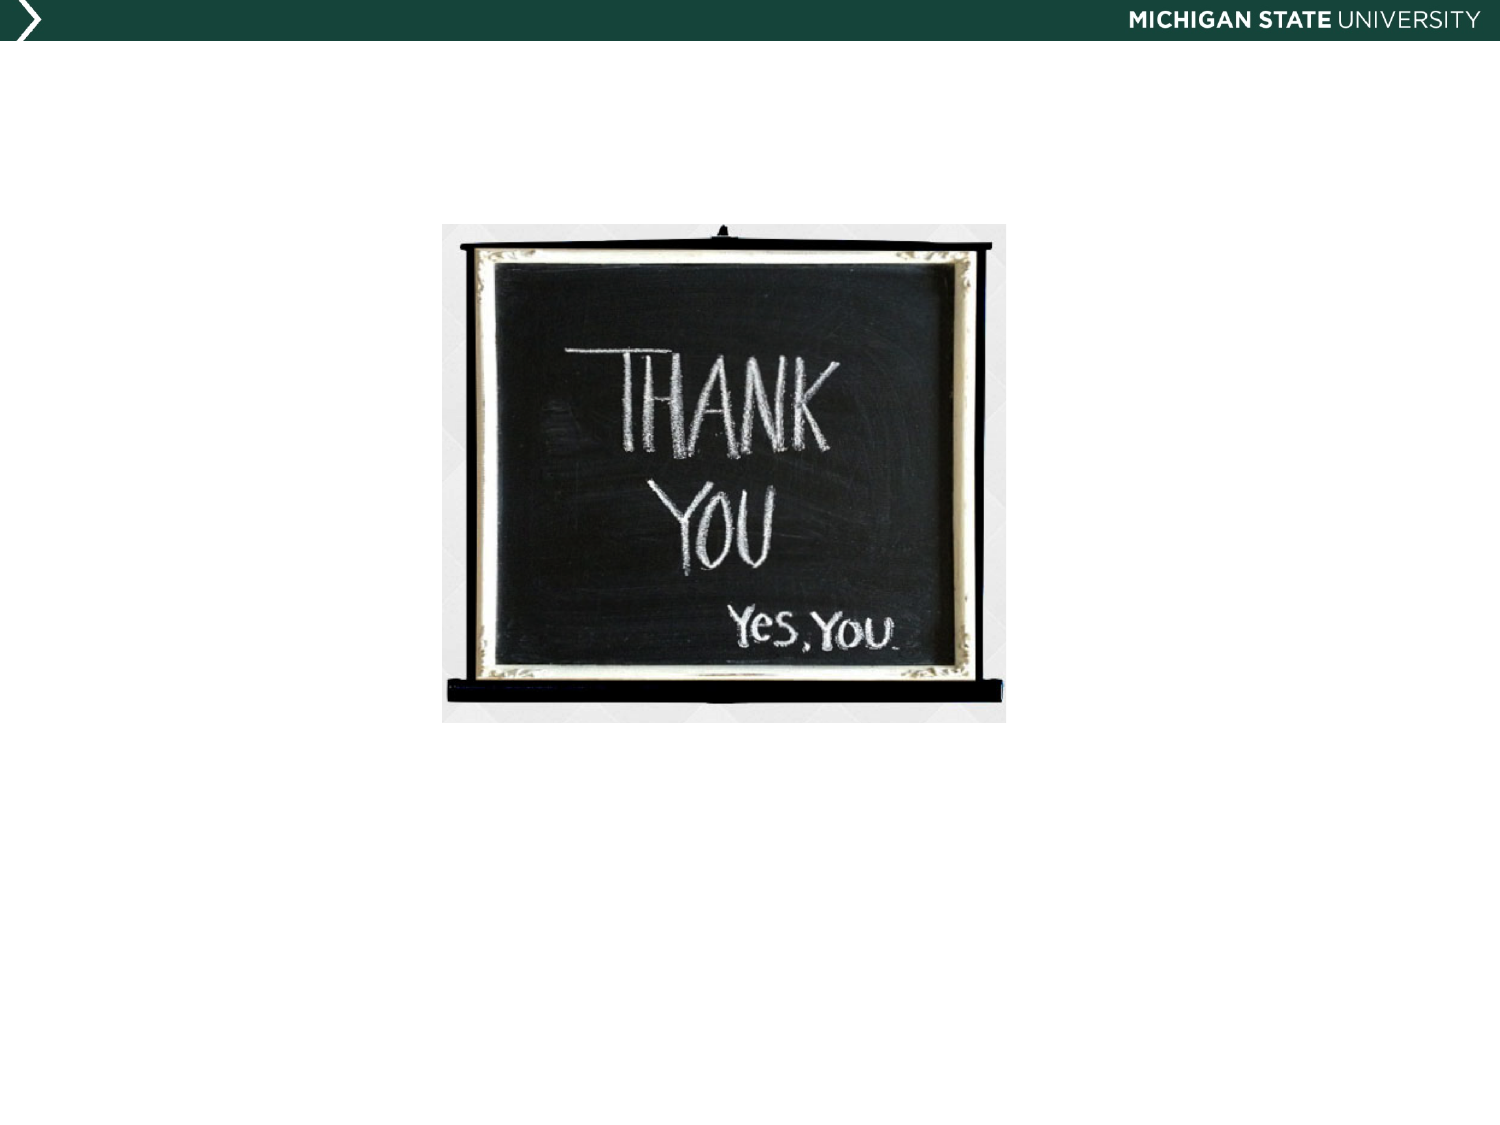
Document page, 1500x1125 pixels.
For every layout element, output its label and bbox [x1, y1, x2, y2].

picture [442, 224, 1007, 723]
picture [0, 0, 1500, 41]
